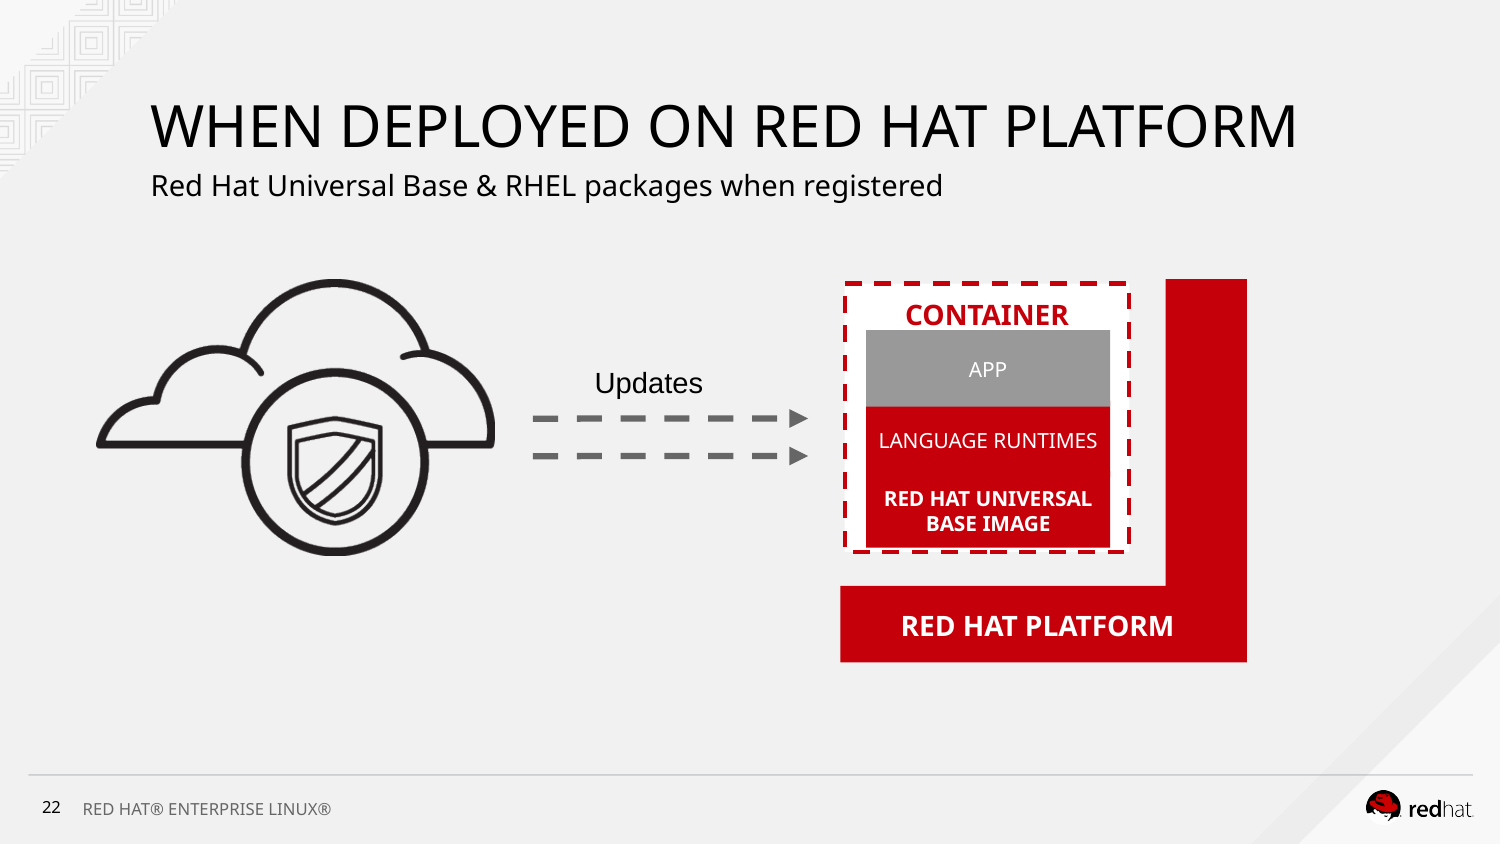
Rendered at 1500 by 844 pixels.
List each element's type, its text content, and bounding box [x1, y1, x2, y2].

slide_number ‹#› [16, 776, 77, 842]
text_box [840, 278, 1248, 663]
title WHEN DEPLOYED ON RED HAT PLATFORM [135, 0, 1365, 152]
text_box Updates [506, 349, 792, 397]
picture [0, 0, 1500, 844]
subtitle Red Hat Universal Base & RHEL packages when registered [135, 152, 1365, 207]
